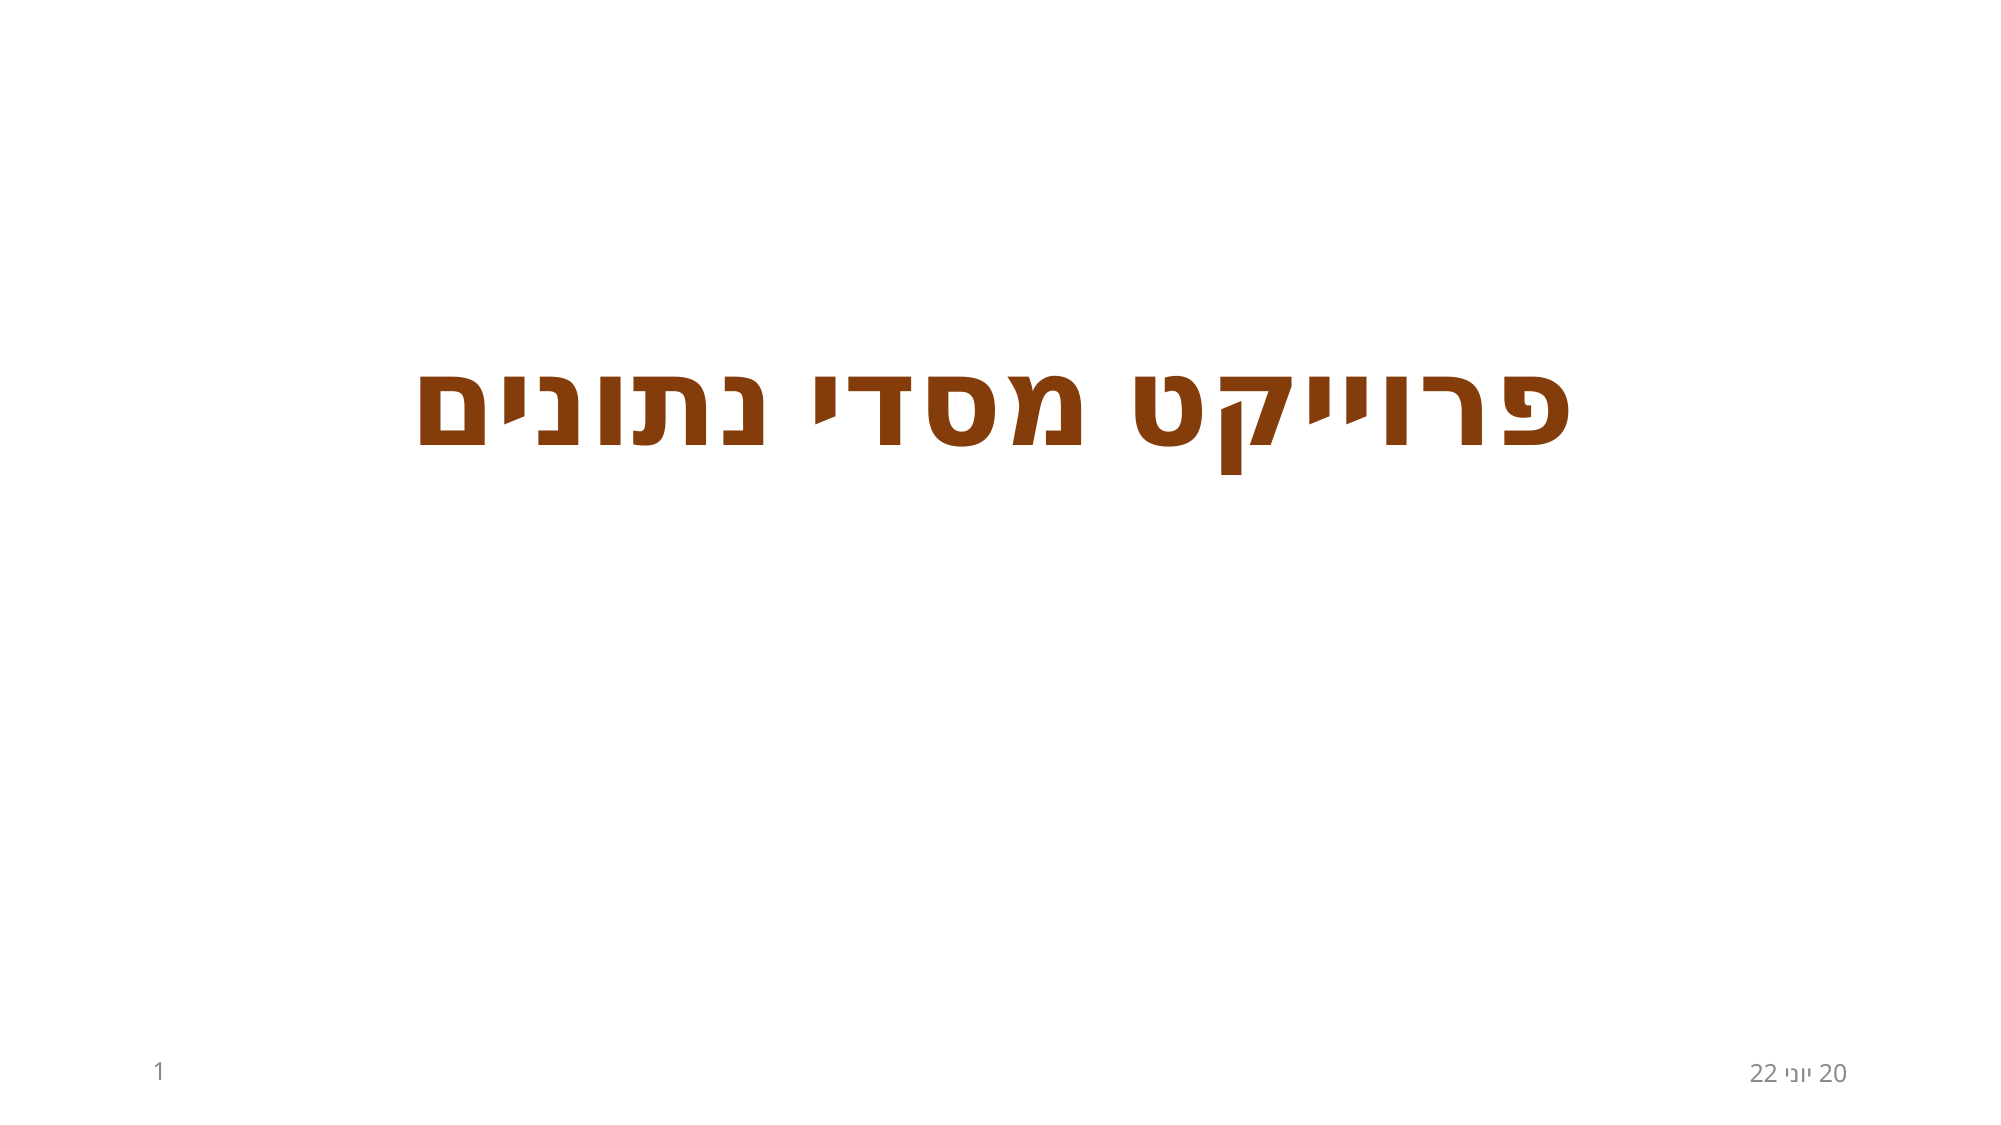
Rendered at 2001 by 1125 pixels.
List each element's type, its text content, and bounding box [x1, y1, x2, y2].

slide_number 1 [137, 1042, 588, 1103]
slide_number 20 יוני 22 [1412, 1042, 1863, 1103]
text_box פרוייקט מסדי נתונים [356, 312, 1629, 538]
